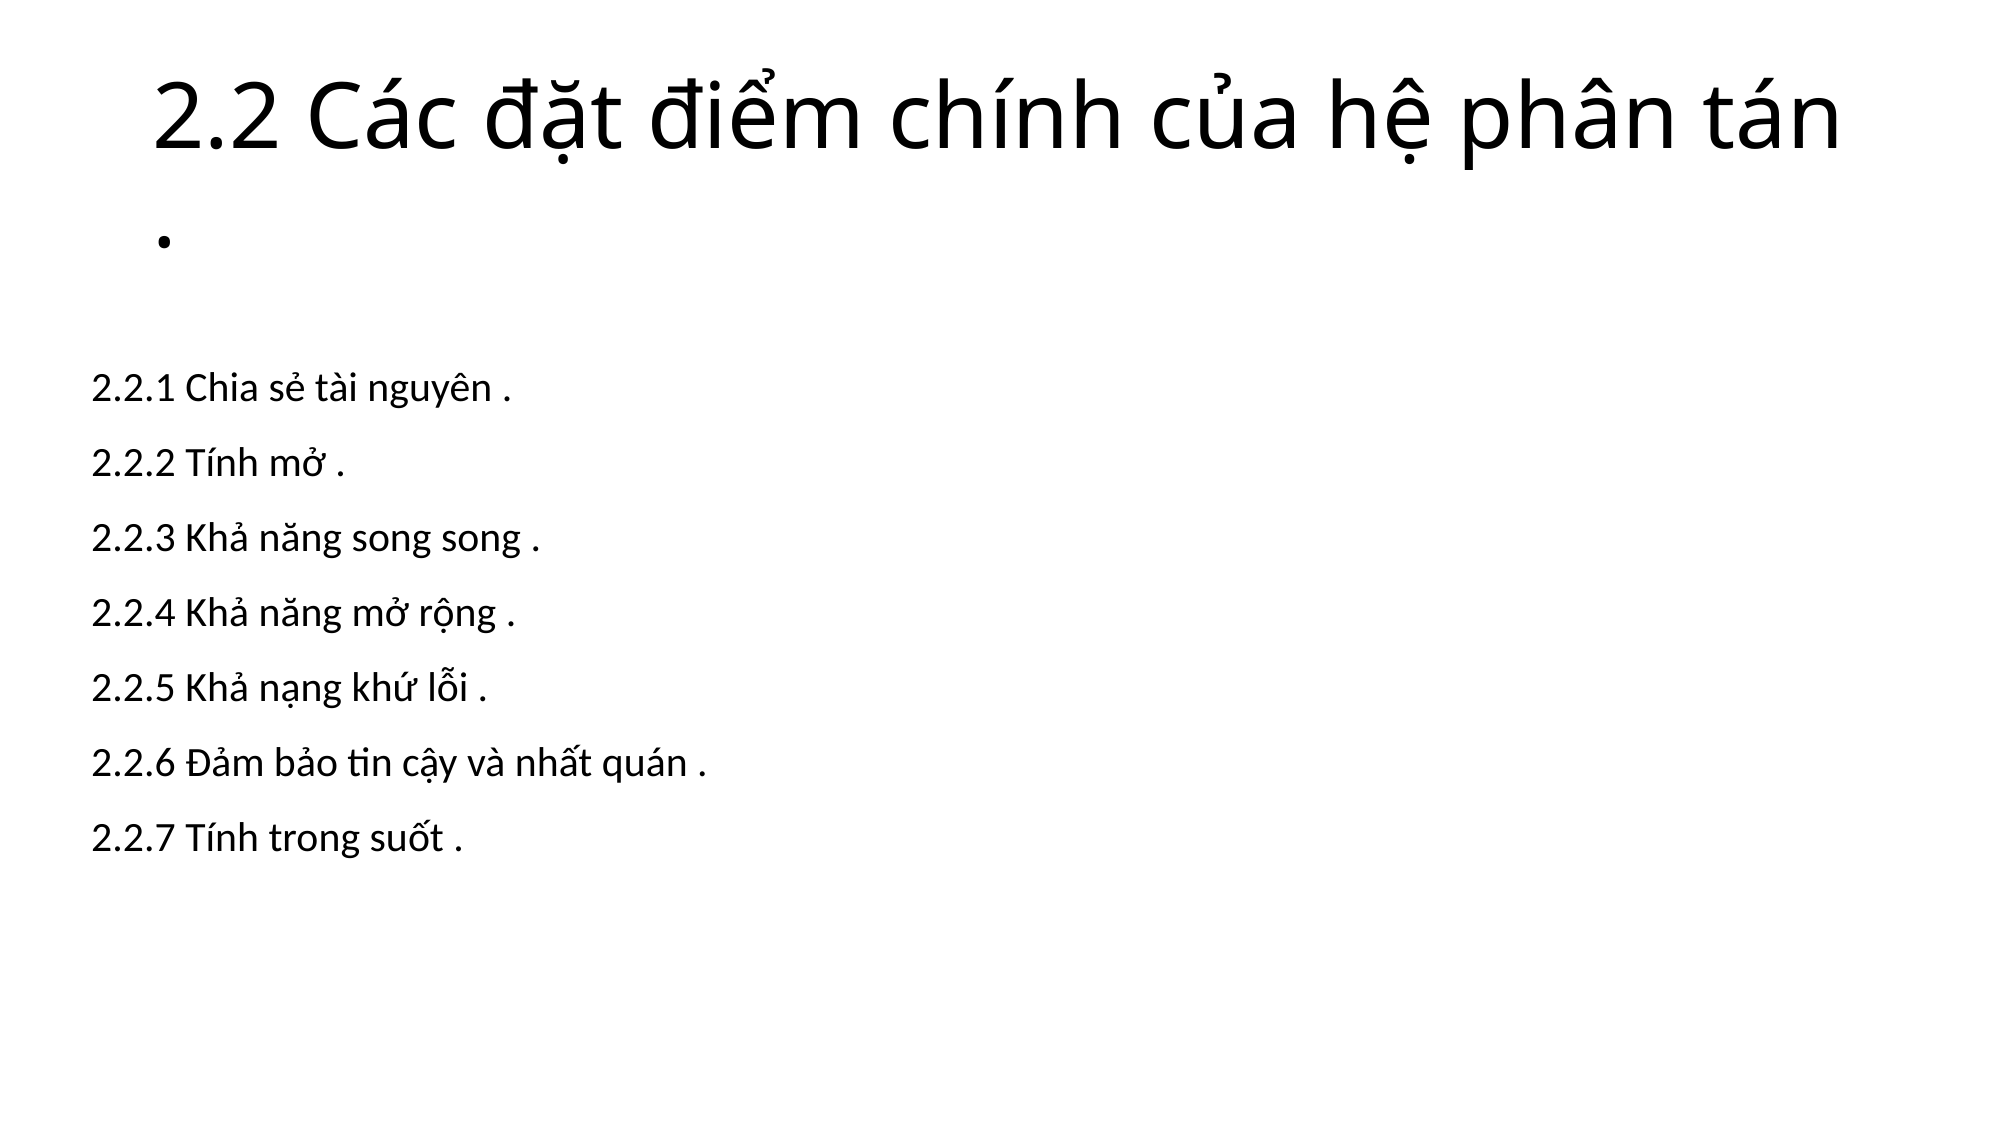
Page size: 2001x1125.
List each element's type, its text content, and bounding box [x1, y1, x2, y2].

title 2.2 Các đặt điểm chính của hệ phân tán . [137, 59, 1863, 278]
text_box 2.2.1 Chia sẻ tài nguyên . 2.2.2 Tính mở . 2.2.3 Khả năng song song . 2.2.4 Khả năng mở rộng . 2.2.5 Khả nạng khứ lỗi . 2.2.6 Đảm bảo tin cậy và nhất quán . 2.2.7 Tính trong suốt . [76, 327, 1443, 913]
